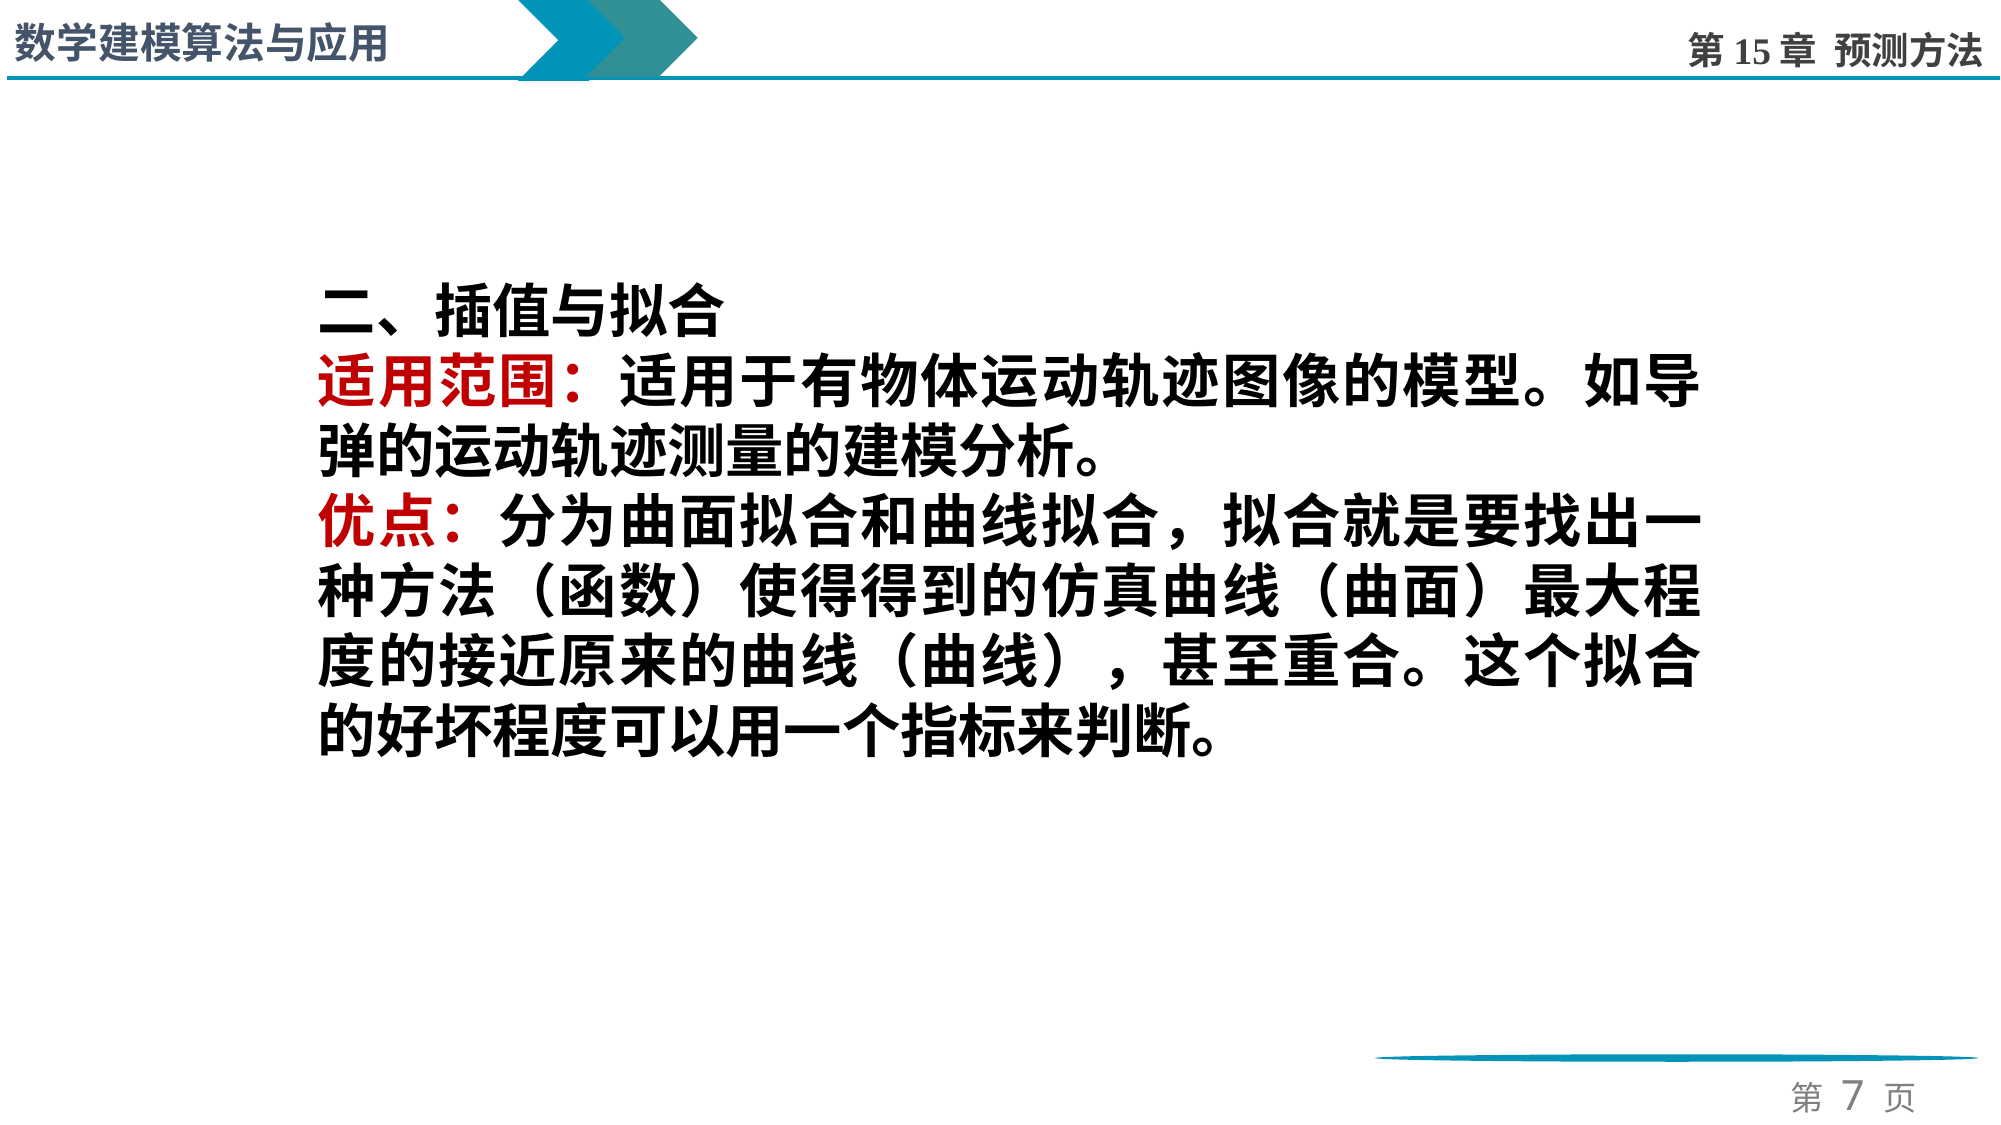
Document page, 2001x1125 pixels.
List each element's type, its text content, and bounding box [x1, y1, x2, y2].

text_box 二、插值与拟合 适用范围：适用于有物体运动轨迹图像的模型。如导弹的运动轨迹测量的建模分析。 优点：分为曲面拟合和曲线拟合，拟合就是要找出一种方法（函数）使得得到的仿真曲线（曲面）最大程度的接近原来的曲线（曲线），甚至重合。这个拟合的好坏程度可以用一个指标来判断。 [303, 267, 1718, 772]
